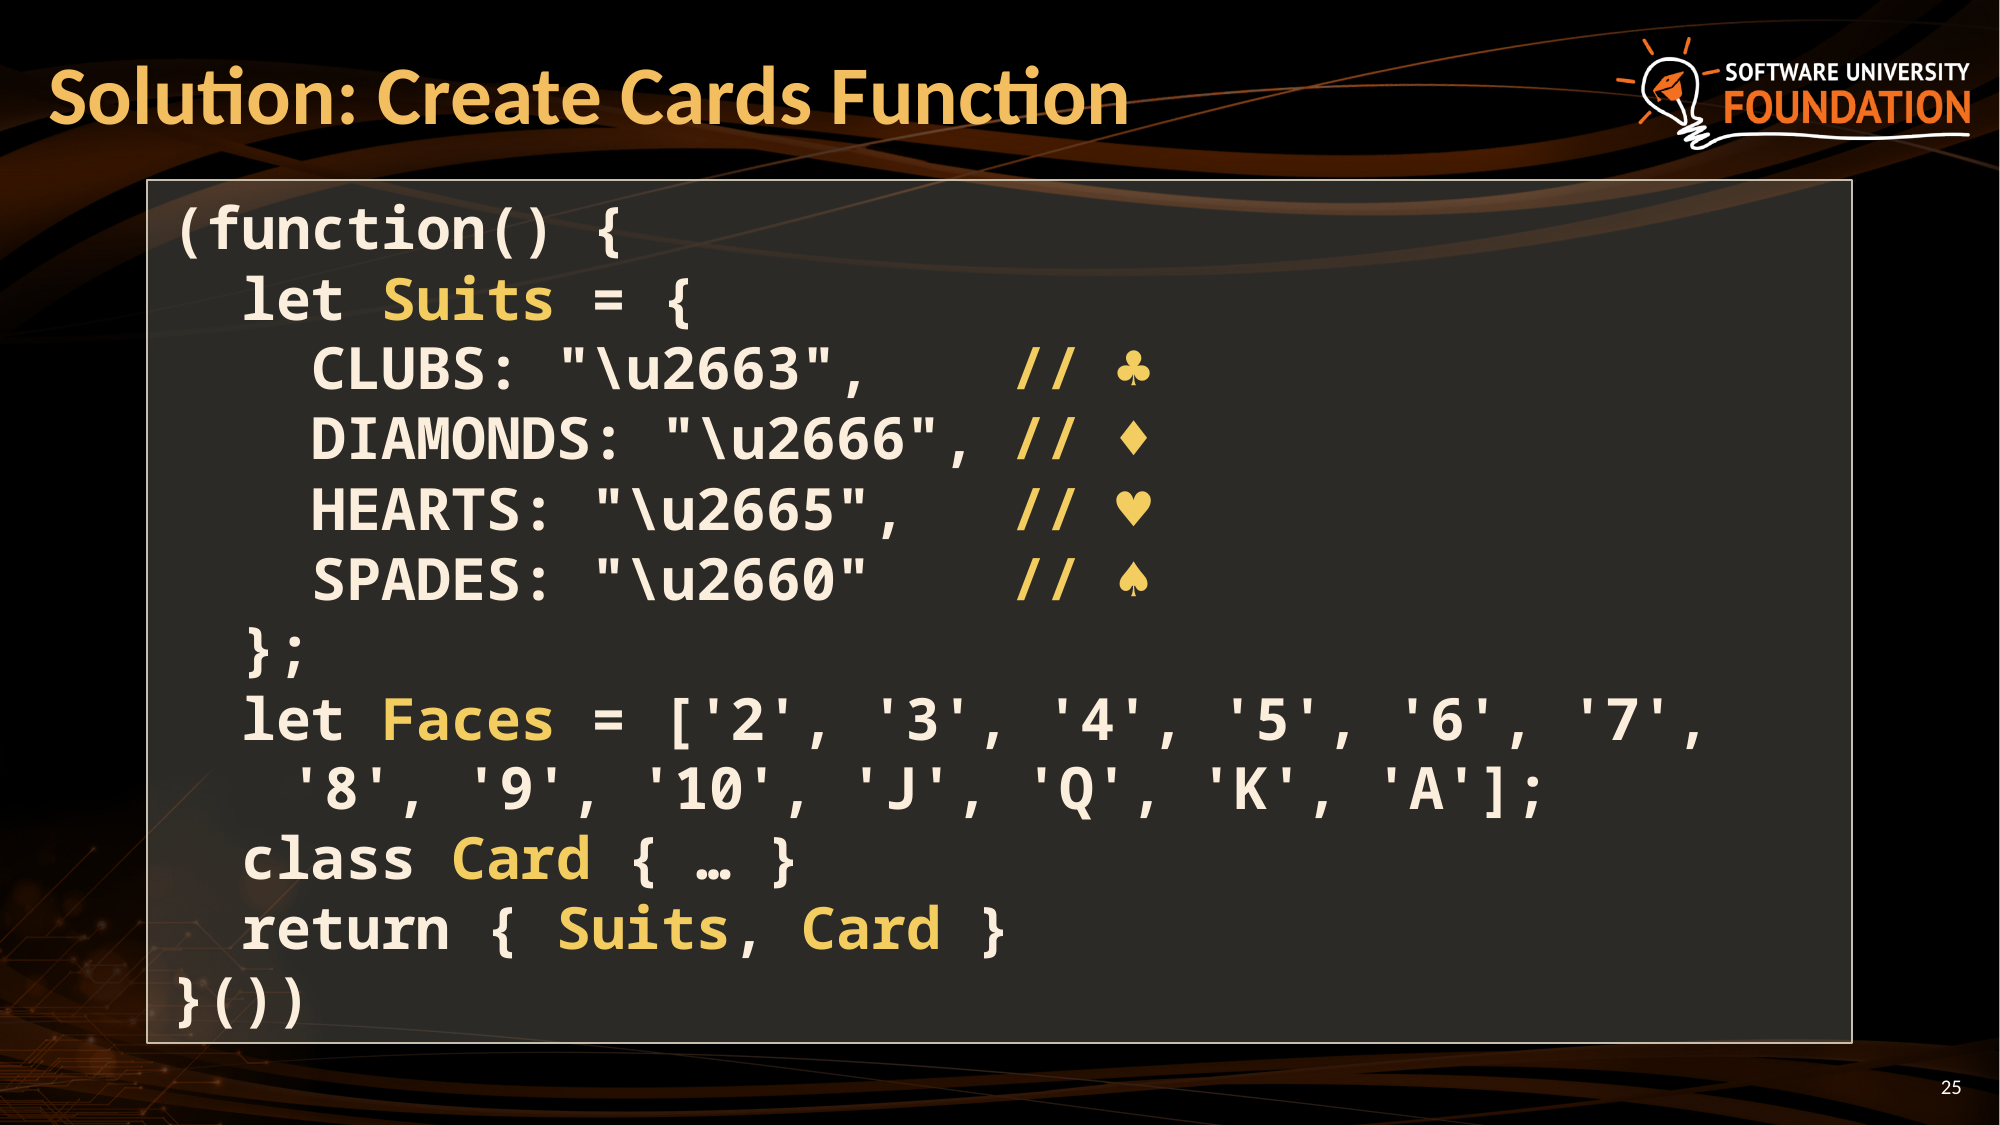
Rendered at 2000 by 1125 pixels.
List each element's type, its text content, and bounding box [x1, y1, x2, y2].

title Solution: Create Cards Function [30, 6, 1602, 189]
slide_number 25 [1897, 1070, 1968, 1103]
picture [0, 0, 2000, 1125]
text_box (function() { let Suits = { CLUBS: "\u2663", // ♣ DIAMONDS: "\u2666", // ♦ HEARTS: "\u2665", // ♥ SPADES: "\u2660" // ♠ }; let Faces = ['2', '3', '4', '5', '6', '7', '8', '9', '10', 'J', 'Q', 'K', 'A']; class Card { … } return { Suits, Card } }()) [147, 179, 1852, 1044]
